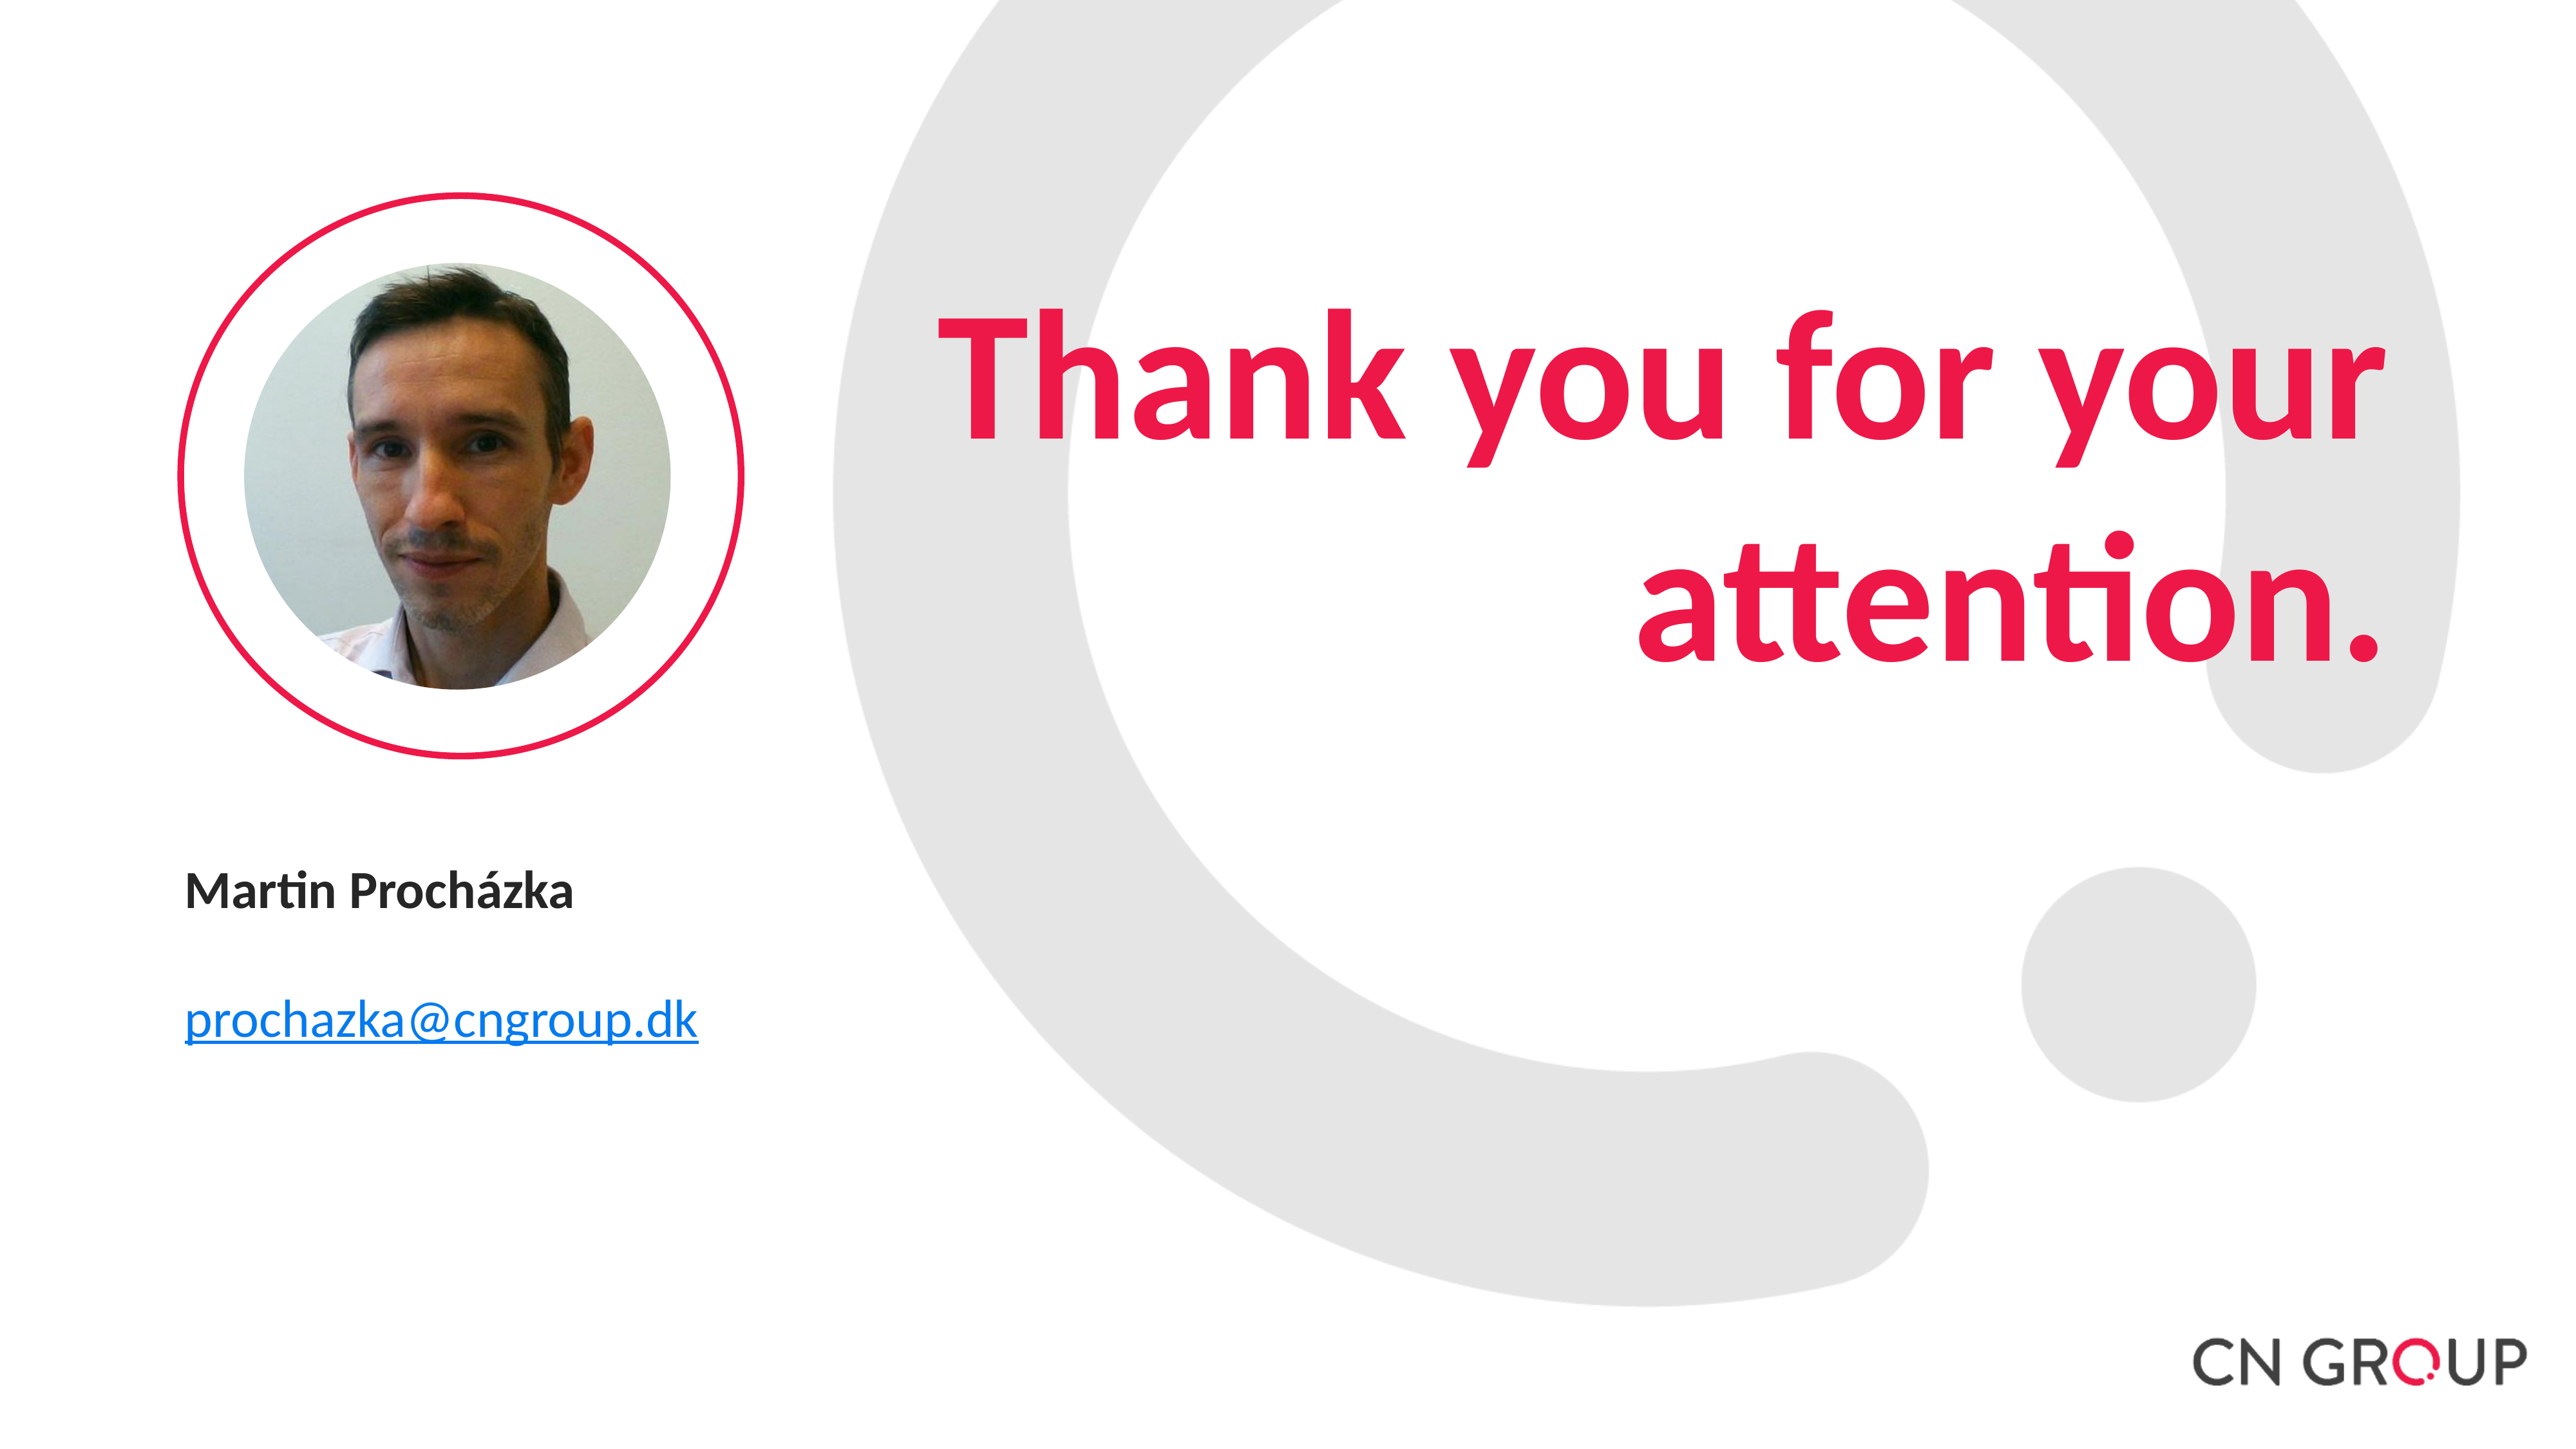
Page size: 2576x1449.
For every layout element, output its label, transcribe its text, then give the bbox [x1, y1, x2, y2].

picture [0, 0, 2576, 1449]
list Martin Procházka prochazka@cngroup.dk [180, 851, 1191, 1267]
